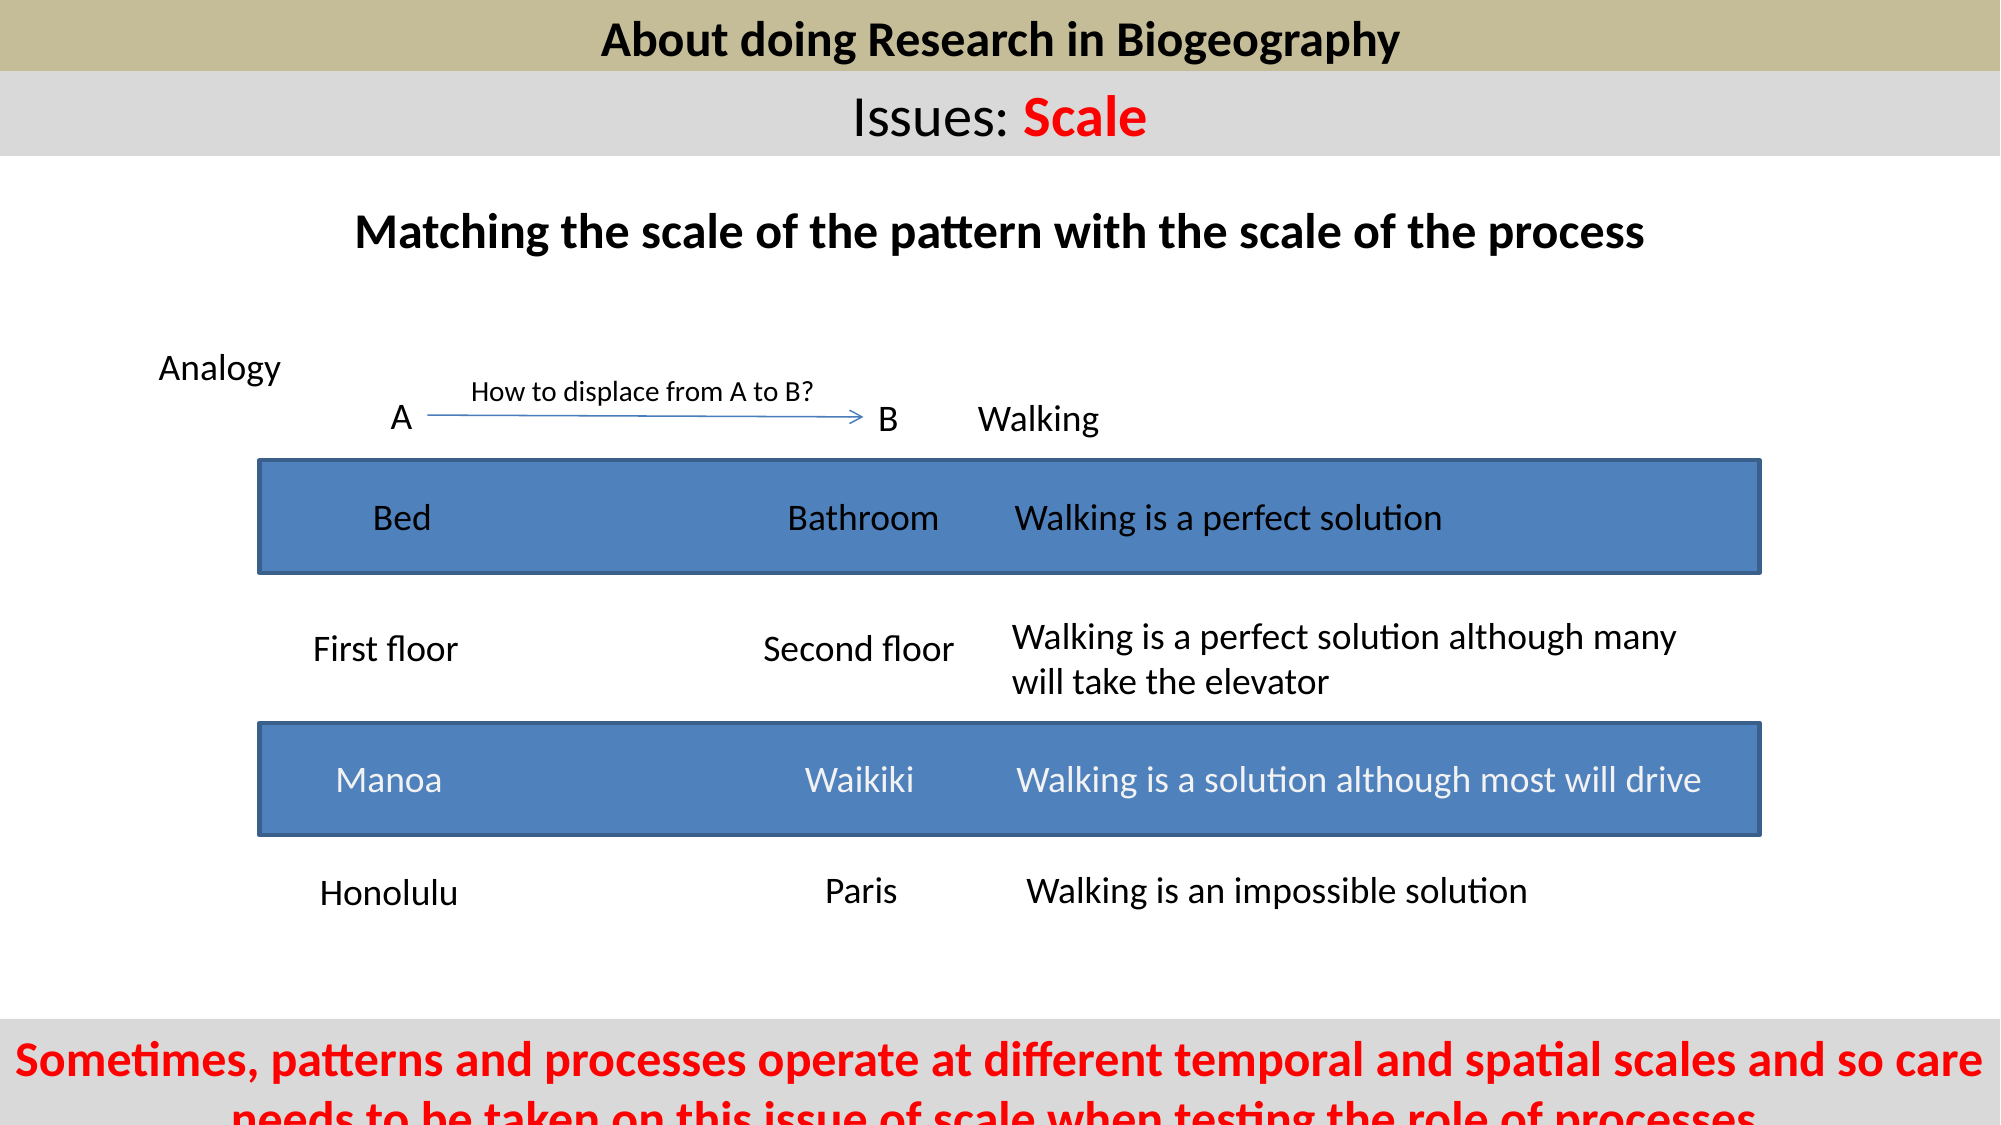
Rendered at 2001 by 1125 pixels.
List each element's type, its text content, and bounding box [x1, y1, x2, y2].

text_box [259, 722, 1760, 836]
text_box Sometimes, patterns and processes operate at different temporal and spatial scales and so care needs to be taken on this issue of scale when testing the role of processes [0, 1018, 2000, 1125]
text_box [259, 460, 1760, 573]
text_box About doing Research in Biogeography [0, 0, 2000, 71]
text_box Walking [963, 386, 1115, 446]
text_box Matching the scale of the pattern with the scale of the process [0, 190, 2000, 266]
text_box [142, 335, 915, 448]
text_box Issues: Scale [0, 71, 2000, 156]
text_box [296, 603, 1738, 710]
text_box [303, 858, 1548, 922]
